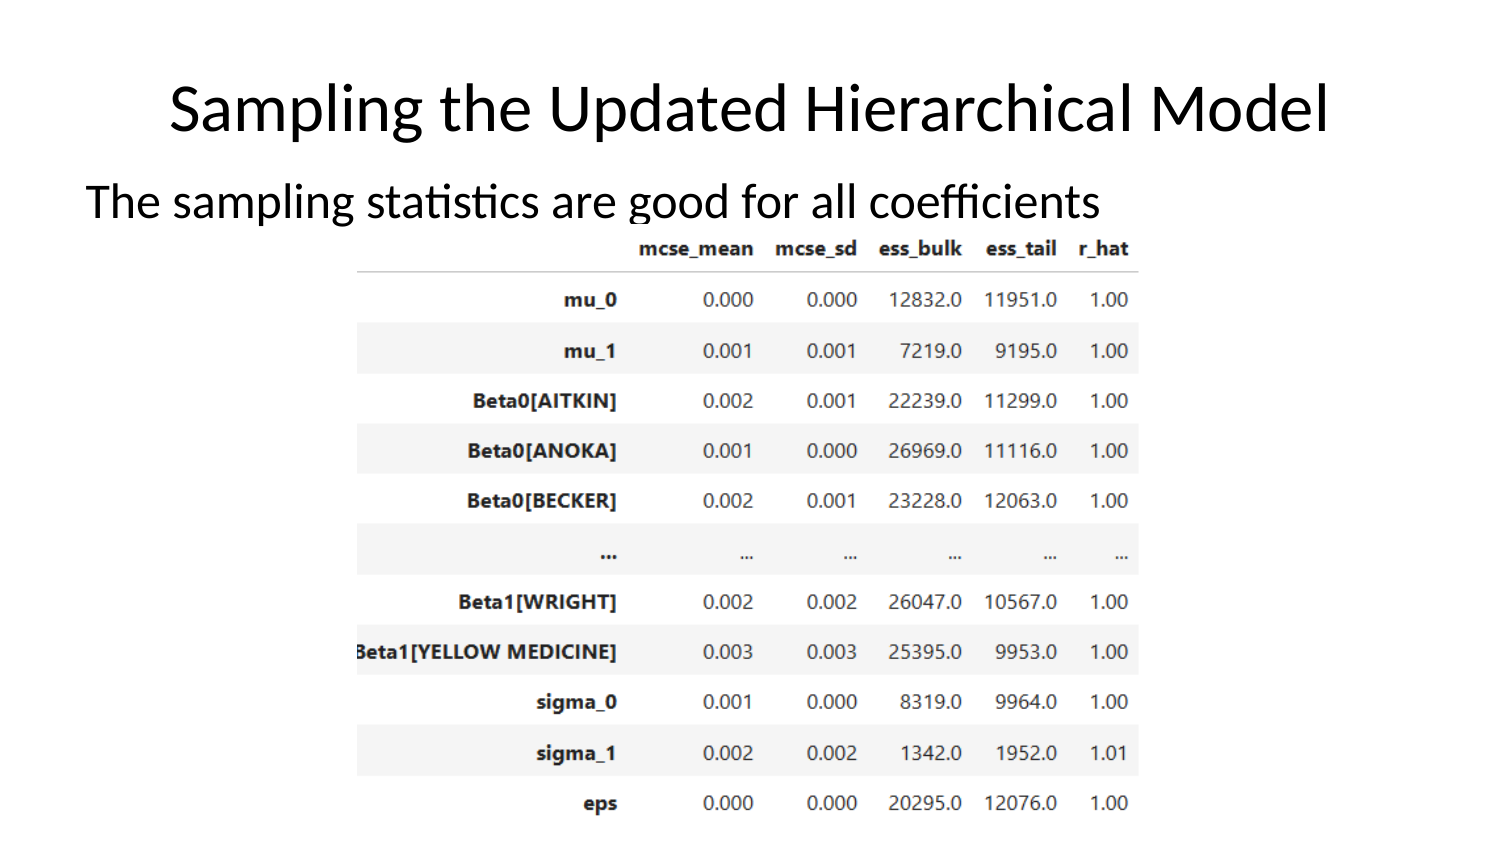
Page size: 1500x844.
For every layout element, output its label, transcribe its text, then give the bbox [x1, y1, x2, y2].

list The sampling statistics are good for all coefficients [70, 160, 1421, 262]
picture [357, 224, 1140, 823]
title Sampling the Updated Hierarchical Model [75, 33, 1425, 175]
